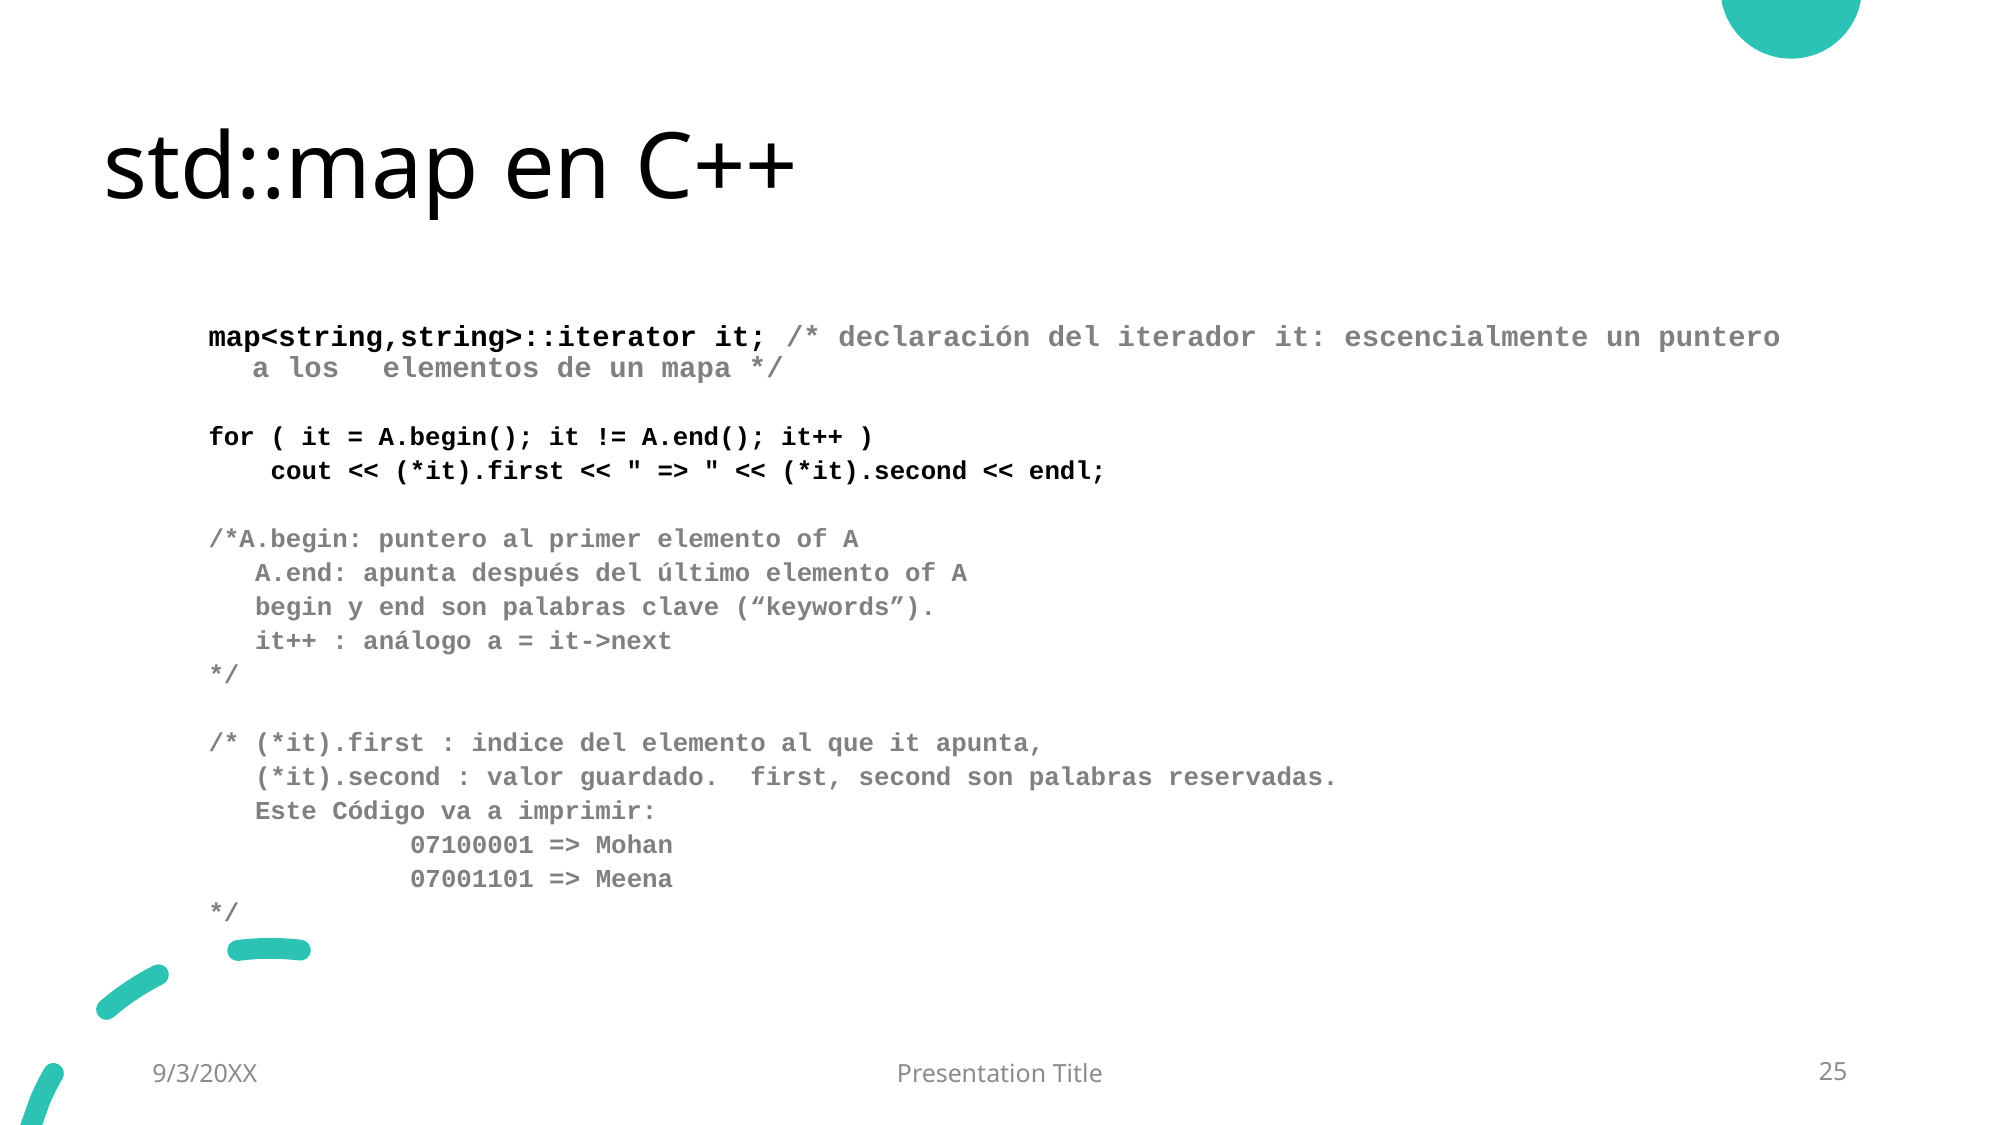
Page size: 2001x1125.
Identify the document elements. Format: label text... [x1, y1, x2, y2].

slide_number 25 [1412, 1042, 1863, 1103]
footer Presentation Title [662, 1042, 1338, 1103]
list map<string,string>::iterator it; /* declaración del iterador it: escencialmente un puntero a los elementos de un mapa */ for ( it = A.begin(); it != A.end(); it++ ) cout << (*it).first << " => " << (*it).second << endl; /*A.begin: puntero al primer elemento of A A.end: apunta después del último elemento of A begin y end son palabras clave (“keywords”). it++ : análogo a = it->next */ /* (*it).first : indice del elemento al que it apunta, (*it).second : valor guardado. first, second son palabras reservadas. Este Código va a imprimir: 07100001 => Mohan 07001101 => Meena */ [193, 313, 1806, 947]
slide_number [137, 1042, 588, 1103]
title std::map en C++ [88, 59, 1814, 278]
